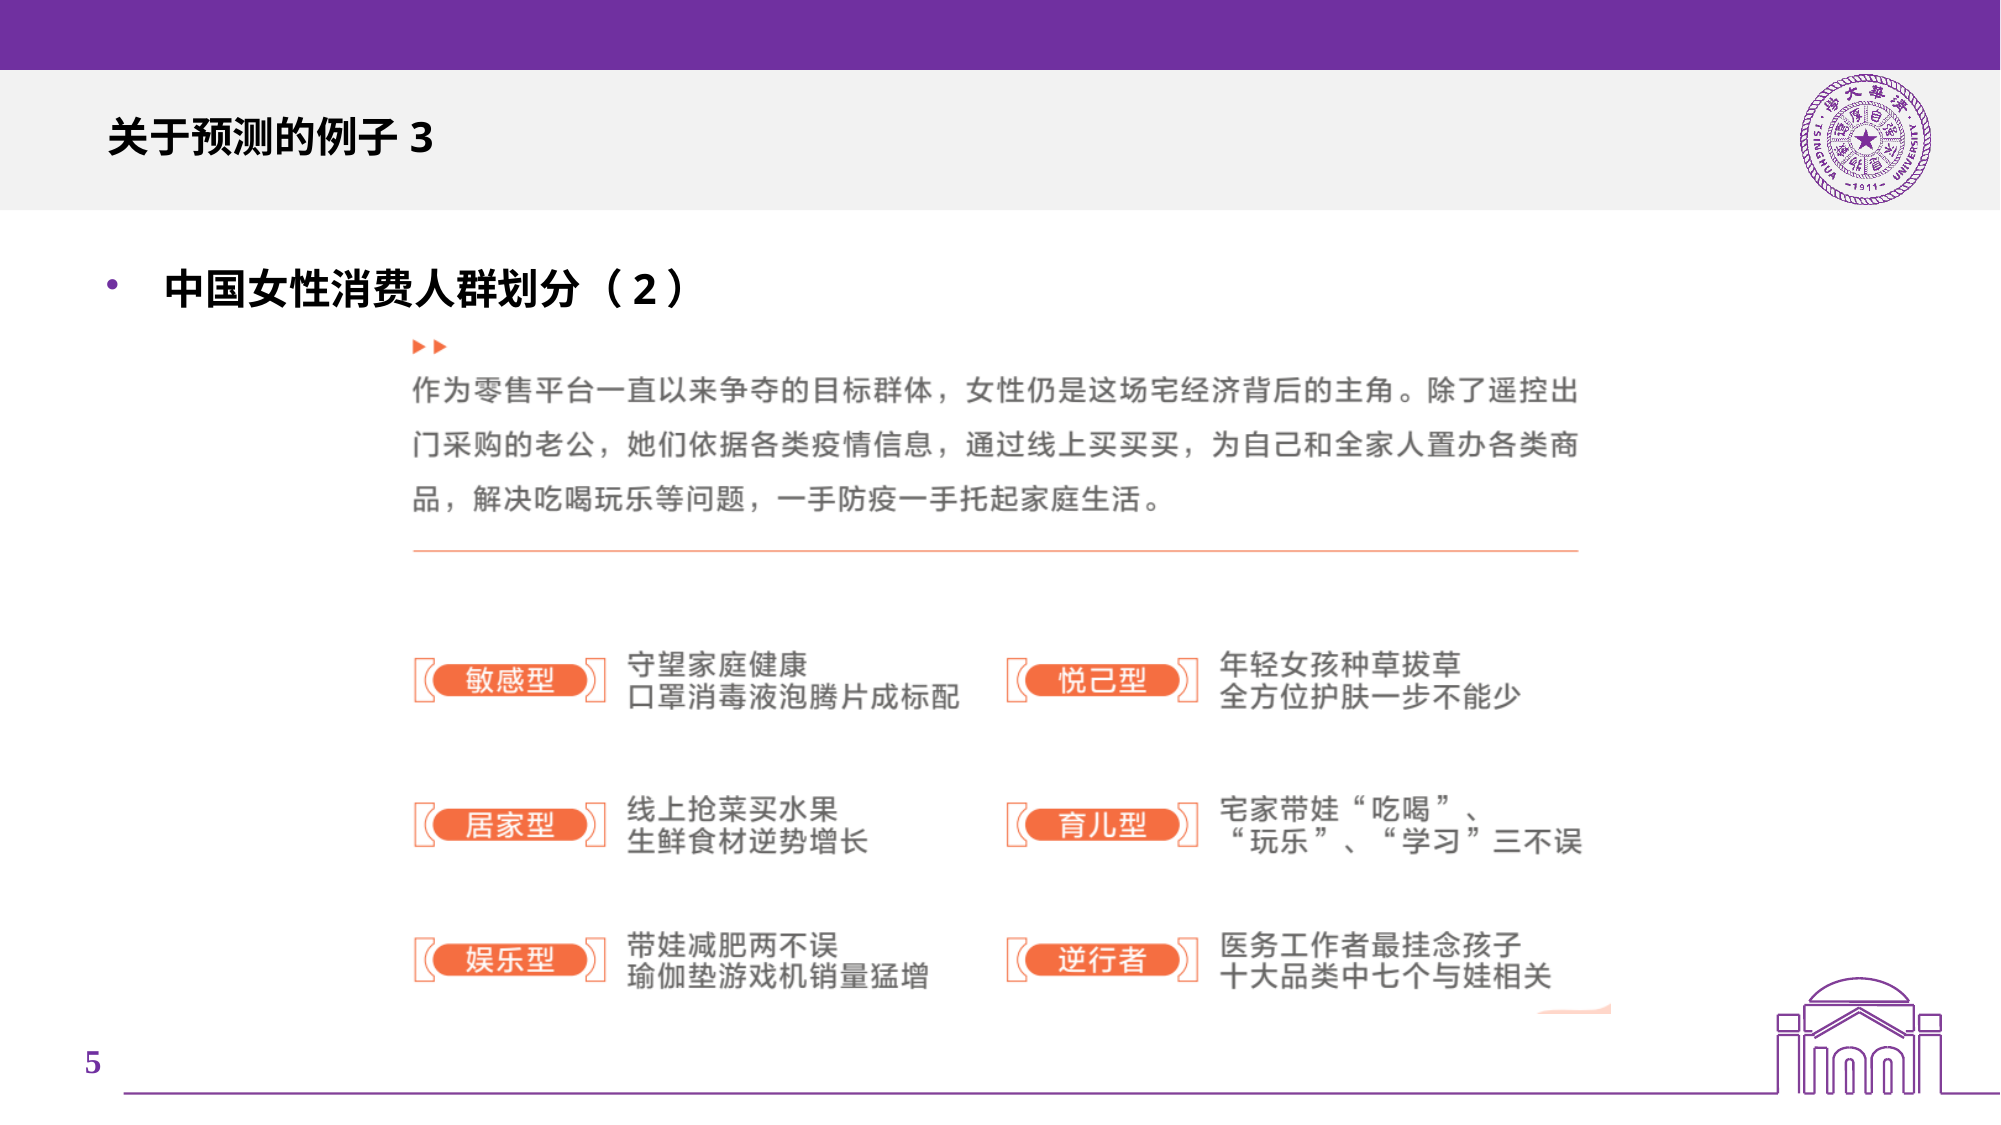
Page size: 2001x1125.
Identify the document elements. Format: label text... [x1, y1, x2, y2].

picture [1800, 74, 1931, 205]
list 中国女性消费人群划分（2） [92, 230, 1940, 1096]
picture [388, 328, 1612, 1015]
title 关于预测的例子3 [92, 60, 1794, 212]
